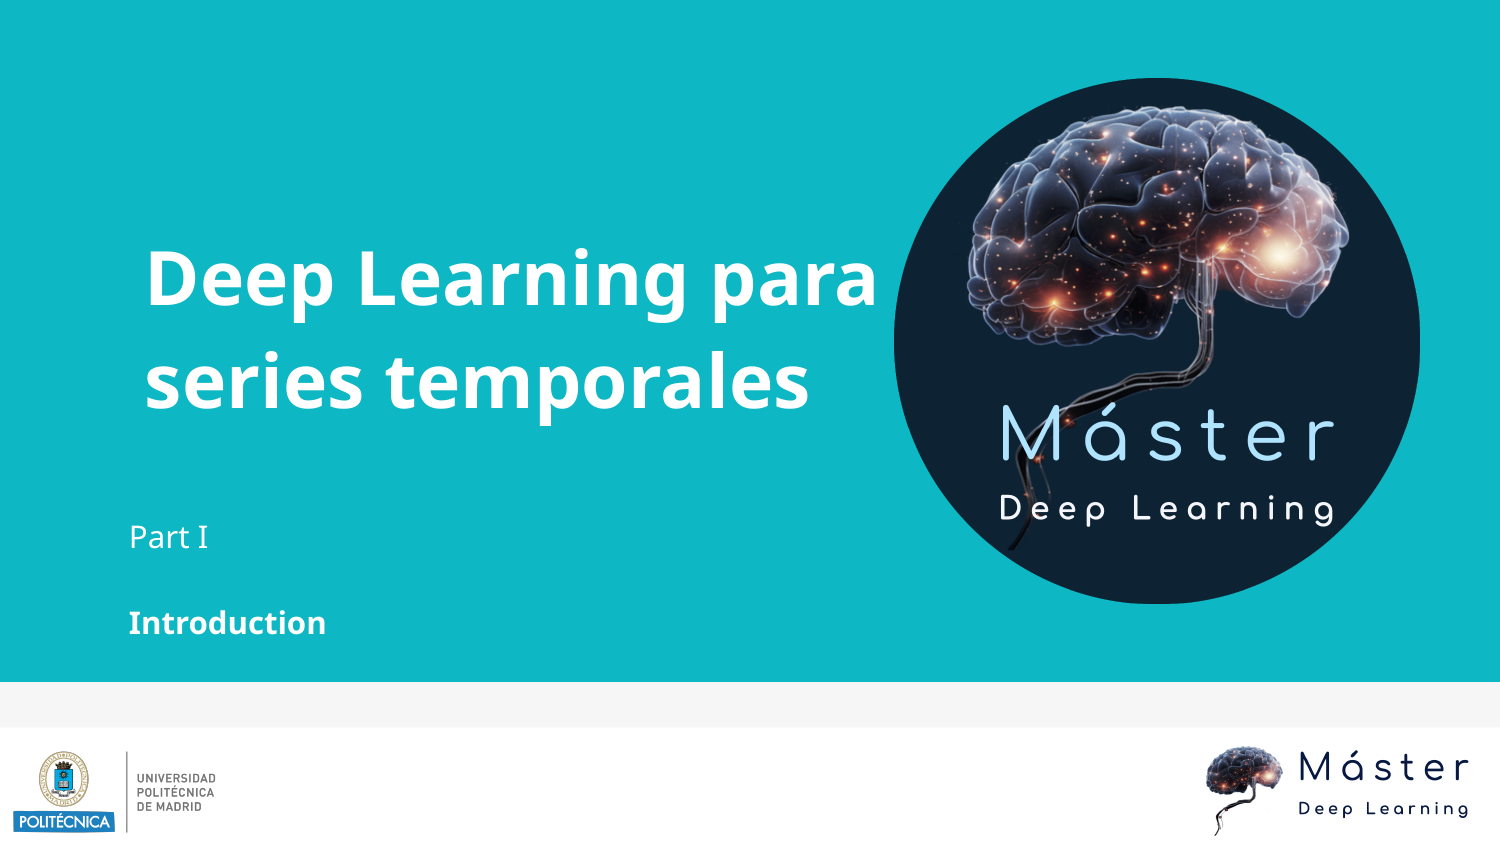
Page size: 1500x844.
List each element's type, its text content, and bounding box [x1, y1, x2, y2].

picture [0, 735, 243, 844]
text_box Introduction [114, 588, 919, 656]
picture [1192, 730, 1487, 840]
text_box Part I [114, 502, 889, 570]
title Deep Learning para series temporales [129, 248, 889, 439]
picture [894, 78, 1421, 605]
